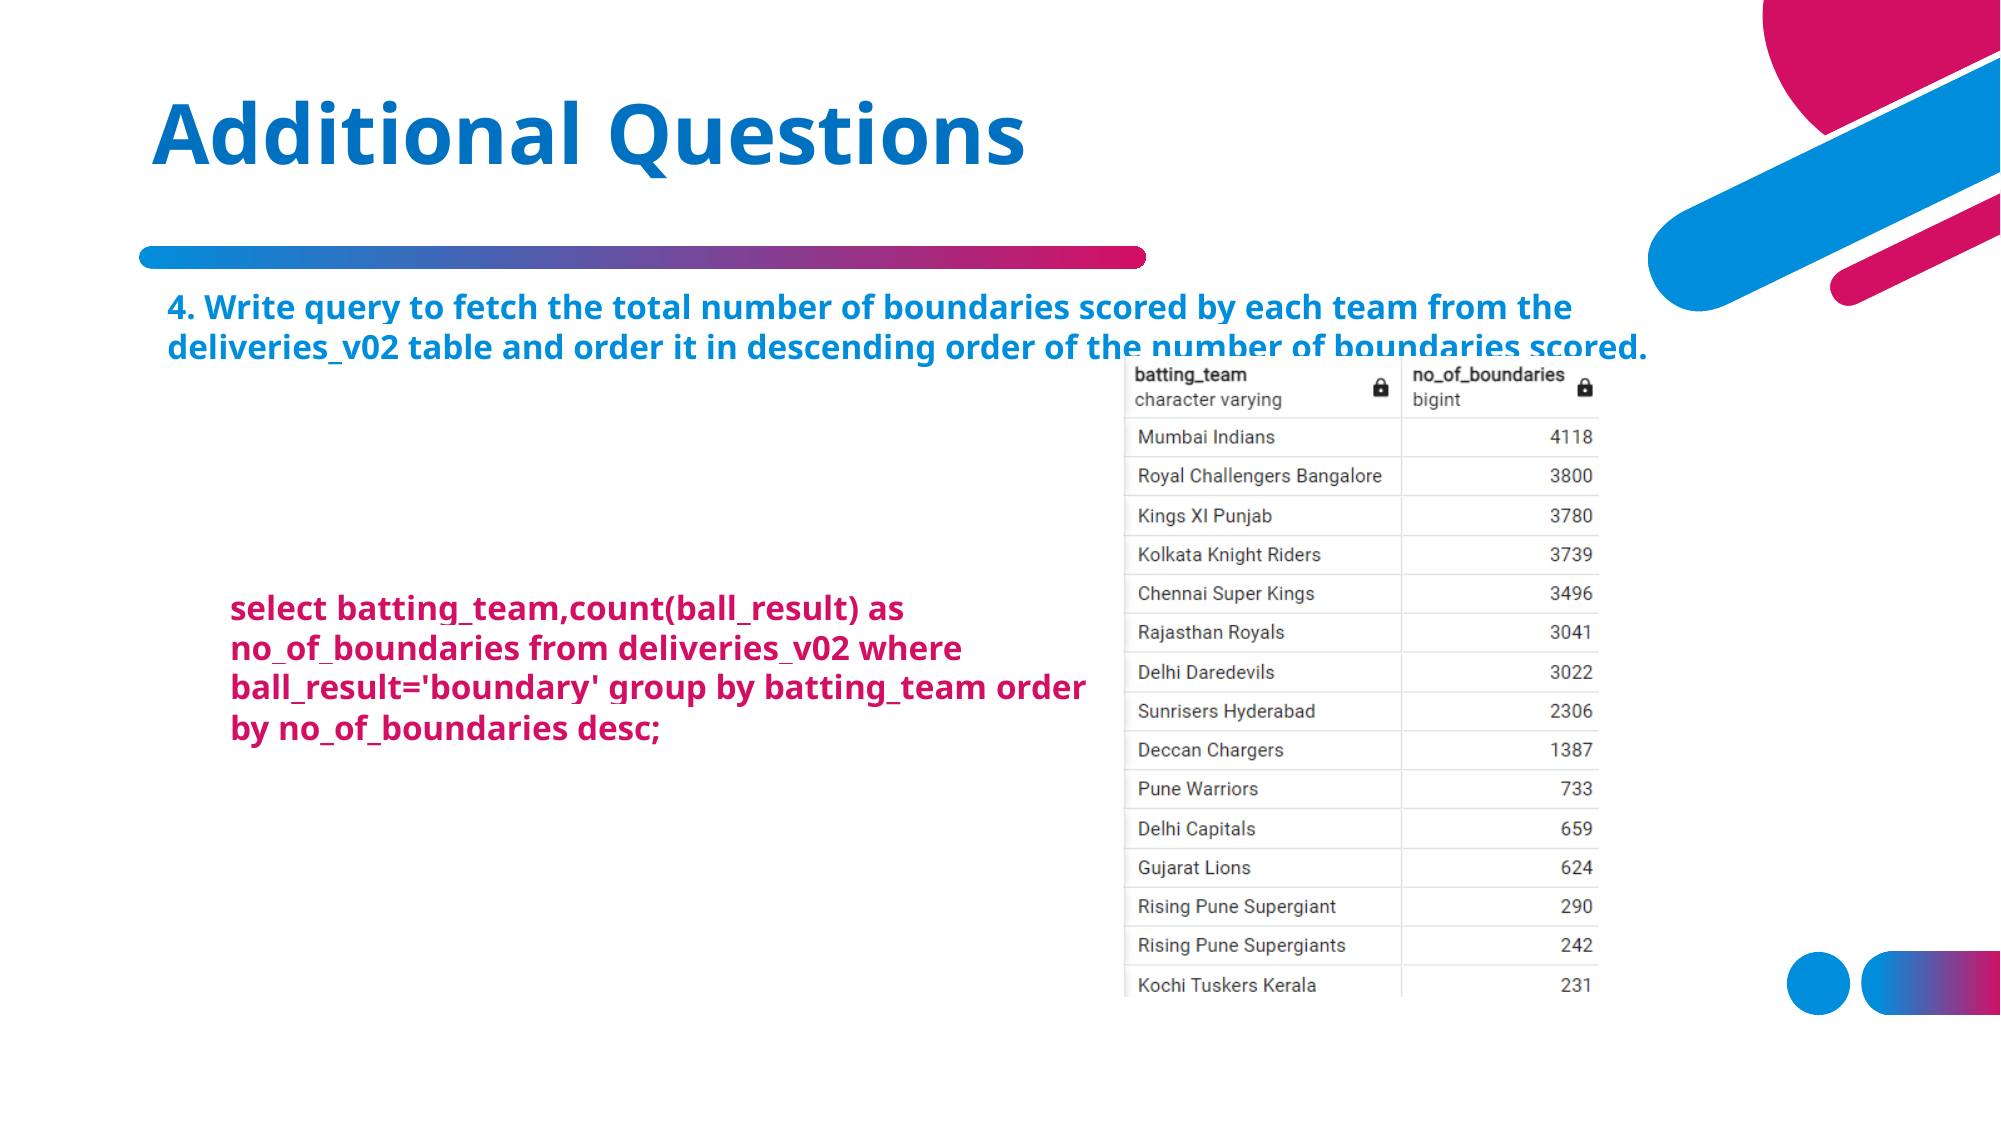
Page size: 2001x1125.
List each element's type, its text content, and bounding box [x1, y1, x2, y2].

picture [1123, 356, 1599, 997]
text_box select batting_team,count(ball_result) as no_of_boundaries from deliveries_v02 where ball_result='boundary' group by batting_team order by no_of_boundaries desc; [215, 579, 1123, 754]
title Additional Questions [137, 59, 1623, 215]
text_box 4. Write query to fetch the total number of boundaries scored by each team from the deliveries_v02 table and order it in descending order of the number of boundaries scored. [152, 278, 1738, 374]
